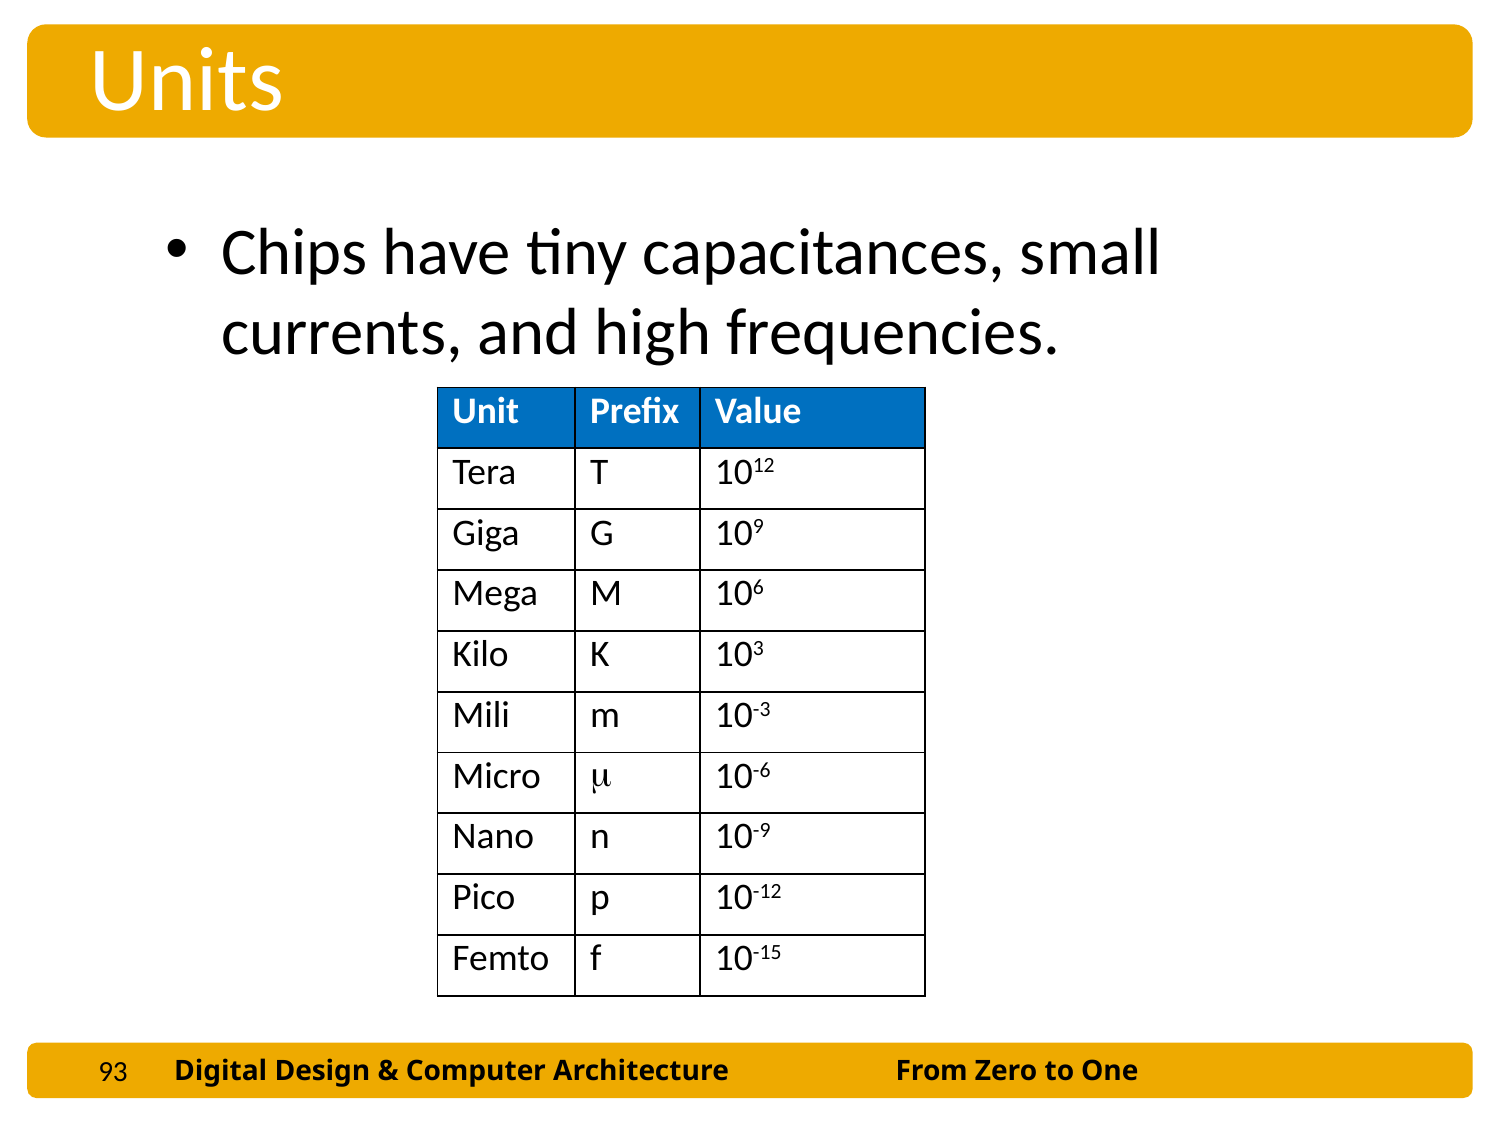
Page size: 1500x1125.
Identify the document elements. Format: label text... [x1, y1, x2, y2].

table_cell G [576, 510, 699, 569]
table_cell Tera [438, 449, 574, 508]
table_cell 10-9 [701, 814, 924, 873]
table_cell Nano [438, 814, 574, 873]
table_cell m [576, 753, 699, 812]
table_cell 10-12 [701, 875, 924, 934]
table_cell Pico [438, 875, 574, 934]
table_cell 10-6 [701, 753, 924, 812]
table_cell 103 [701, 632, 924, 691]
table_cell f [576, 936, 699, 995]
text_box Units [75, 11, 1375, 136]
table_cell K [576, 632, 699, 691]
table_cell Mega [438, 571, 574, 630]
table_cell T [576, 449, 699, 508]
table_cell 109 [701, 510, 924, 569]
table_cell m [576, 693, 699, 752]
list Chips have tiny capacitances, small currents, and high frequencies. [150, 200, 1425, 1063]
table_header Value [701, 388, 924, 447]
table_cell n [576, 814, 699, 873]
table_cell 10-15 [701, 936, 924, 995]
table_header Prefix [576, 388, 699, 447]
slide_number 93 [0, 1044, 143, 1096]
table_cell p [576, 875, 699, 934]
table_cell M [576, 571, 699, 630]
table_cell 106 [701, 571, 924, 630]
table_cell Micro [438, 753, 574, 812]
table_header Unit [438, 388, 574, 447]
table_cell 10-3 [701, 693, 924, 752]
table_cell Kilo [438, 632, 574, 691]
table_cell Mili [438, 693, 574, 752]
table_cell Giga [438, 510, 574, 569]
table_cell Femto [438, 936, 574, 995]
table_cell 1012 [701, 449, 924, 508]
